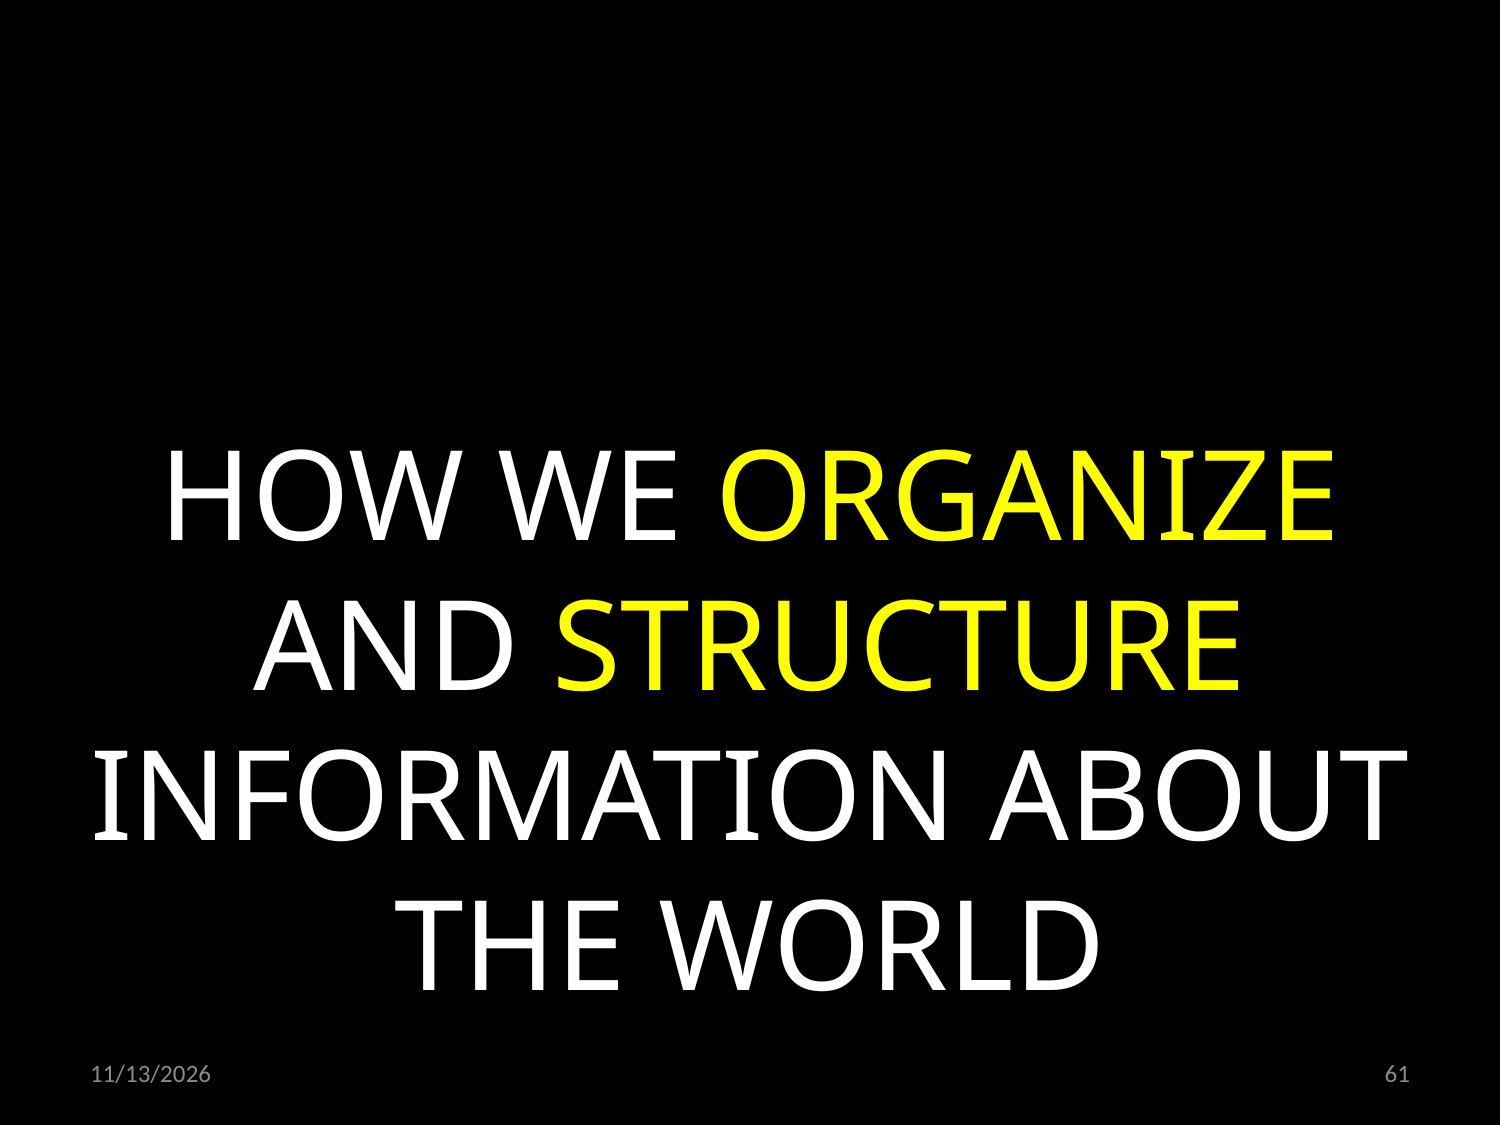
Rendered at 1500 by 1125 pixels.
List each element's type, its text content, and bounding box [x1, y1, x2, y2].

slide_number 61 [1074, 1042, 1425, 1103]
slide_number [75, 1042, 425, 1103]
list HOW WE ORGANIZE AND STRUCTURE INFORMATION ABOUT THE WORLD [0, 408, 1500, 510]
